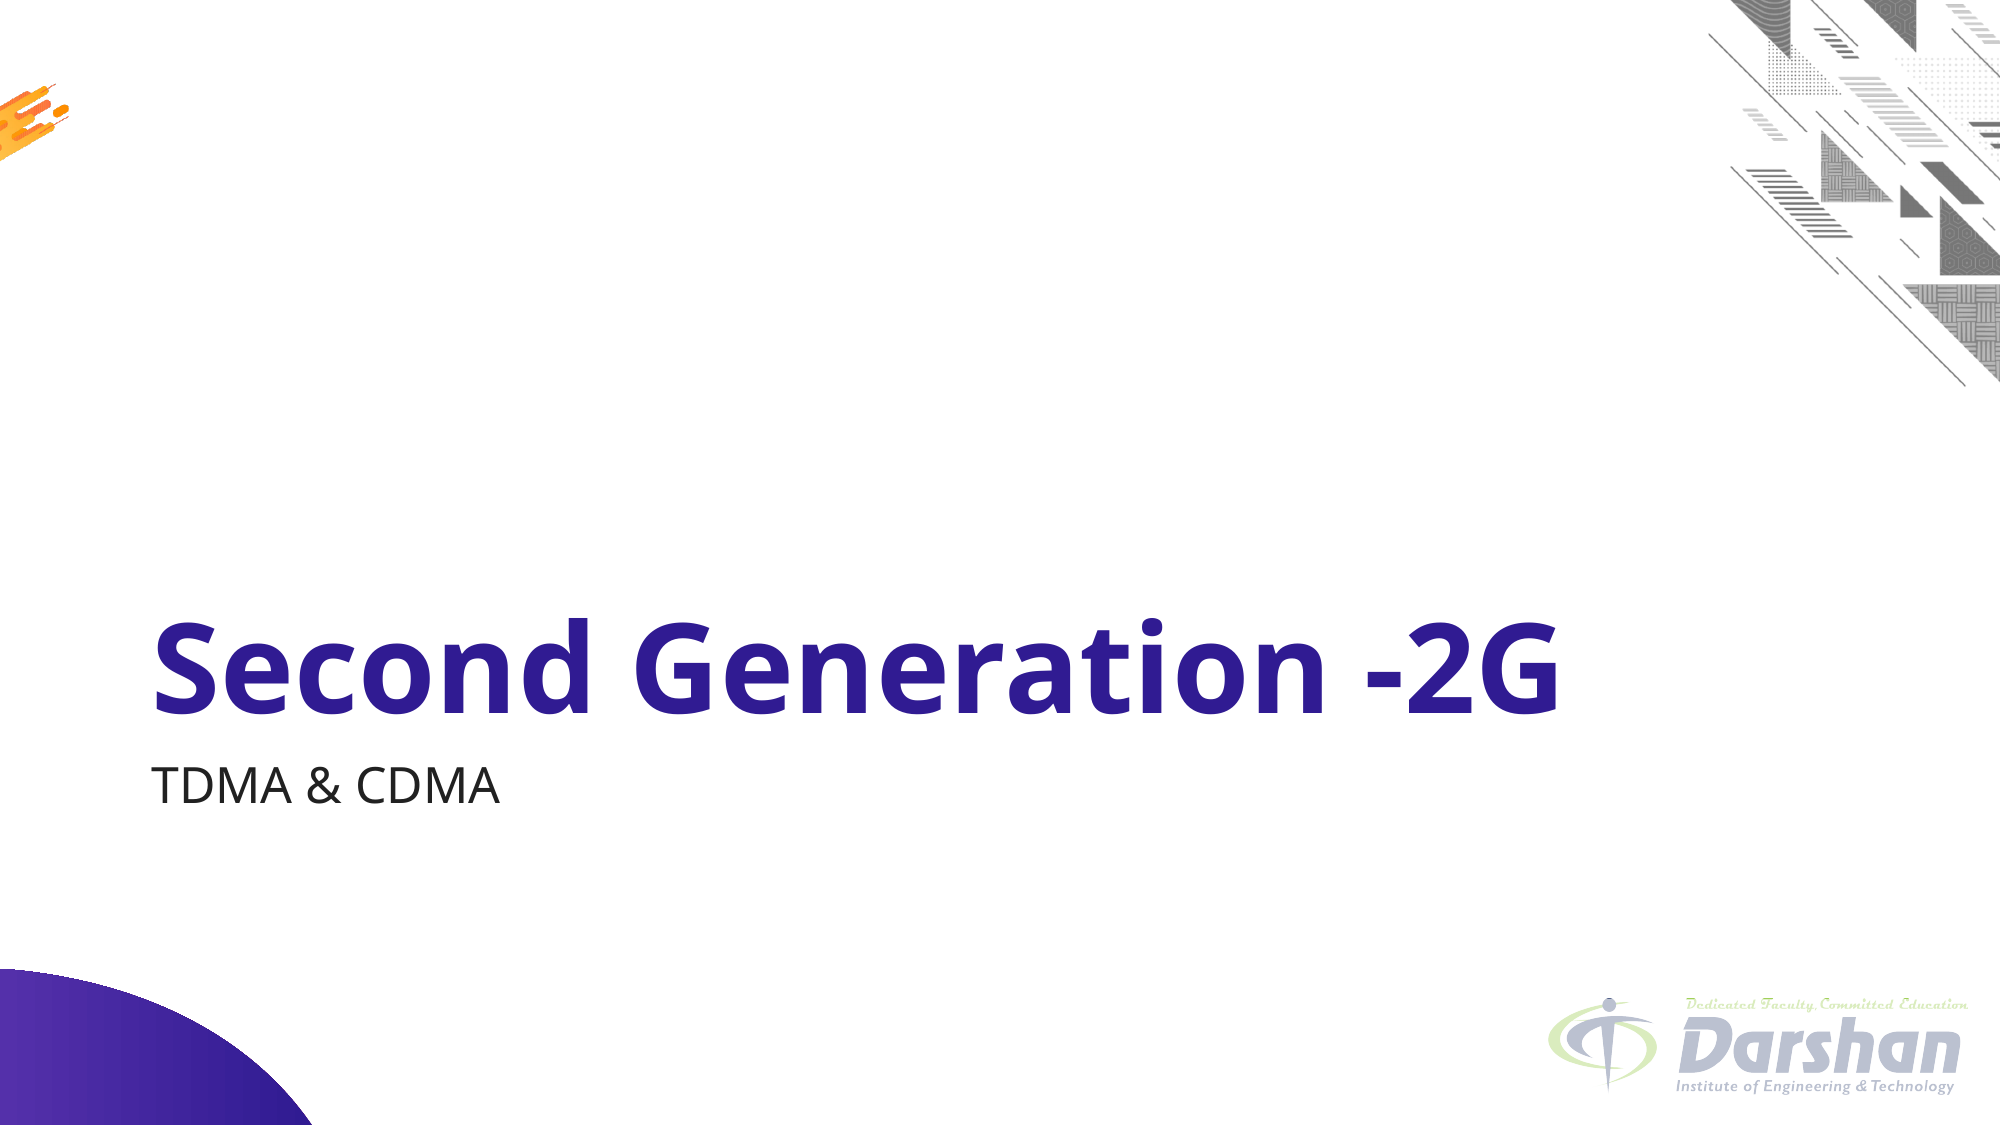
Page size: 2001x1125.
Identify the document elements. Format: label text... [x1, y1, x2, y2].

list TDMA & CDMA [136, 752, 1862, 999]
picture [0, 65, 90, 193]
title Second Generation -2G [136, 280, 1862, 749]
